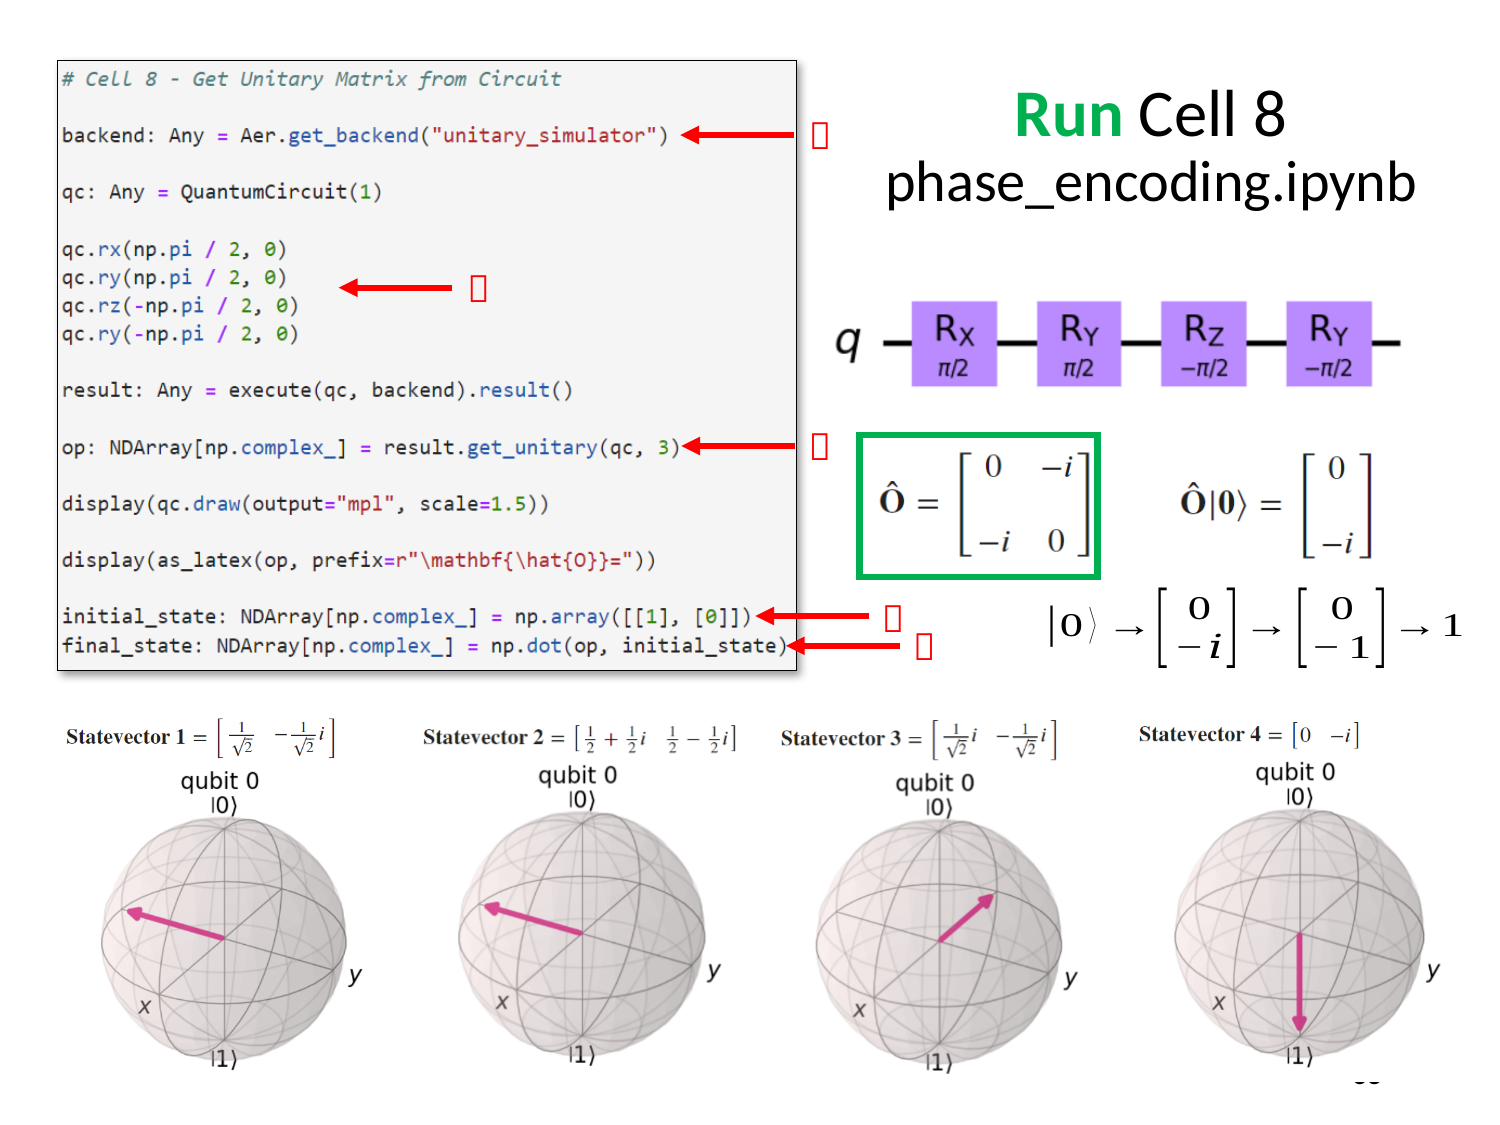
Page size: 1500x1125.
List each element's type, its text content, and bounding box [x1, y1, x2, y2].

text_box [858, 434, 1099, 578]
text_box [755, 587, 931, 649]
picture [769, 713, 1105, 1079]
picture [412, 713, 749, 1079]
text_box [680, 104, 857, 166]
picture [57, 714, 392, 1078]
slide_number 63 [1059, 1042, 1397, 1103]
picture [57, 60, 797, 671]
picture [859, 435, 1111, 567]
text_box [681, 415, 857, 477]
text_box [338, 257, 516, 318]
title Run Cell 8 phase_encoding.ipynb [859, 56, 1443, 238]
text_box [785, 615, 962, 677]
picture [826, 287, 1413, 405]
picture [1160, 445, 1413, 573]
picture [1125, 711, 1466, 1082]
